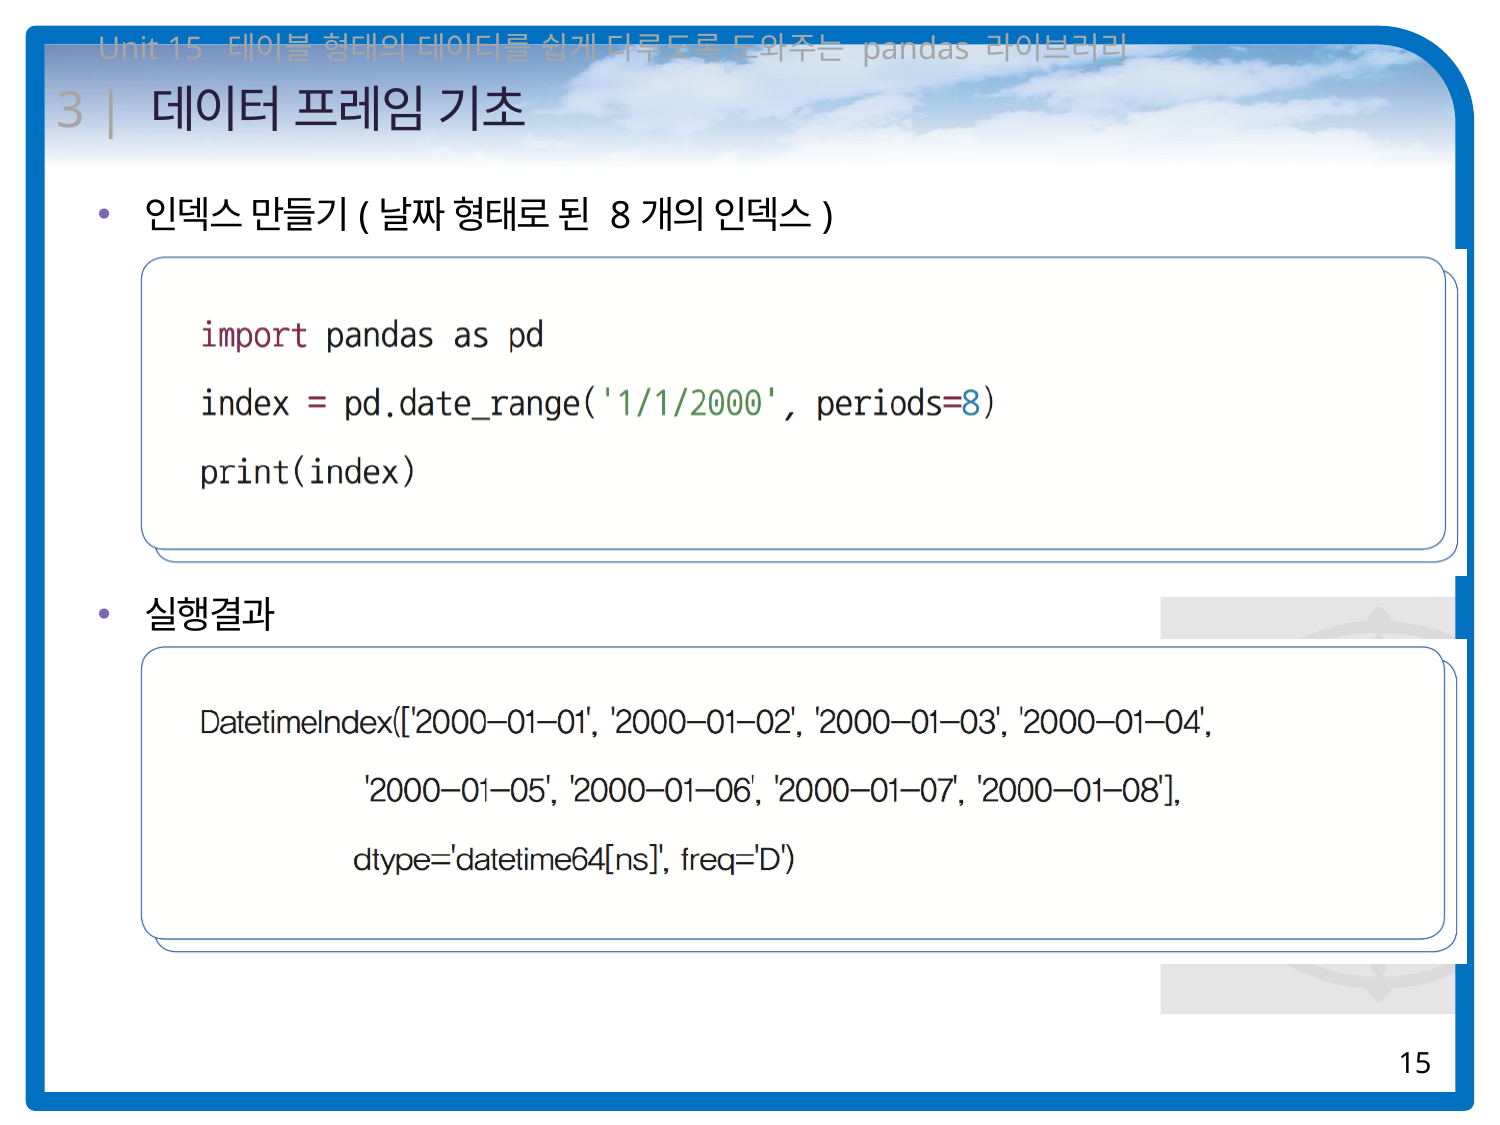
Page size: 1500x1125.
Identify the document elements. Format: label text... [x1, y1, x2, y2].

picture [128, 639, 1467, 964]
text_box 인덱스 만들기(날짜 형태로 된 8개의 인덱스) 실행결과 [82, 160, 1477, 644]
picture [129, 249, 1467, 576]
text_box Unit 15 테이블 형태의 데이터를 쉽게 다루도록 도와주는 pandas 라이브러리 [82, 0, 1402, 74]
text_box 3 | 데이터 프레임 기초 [41, 30, 1373, 145]
